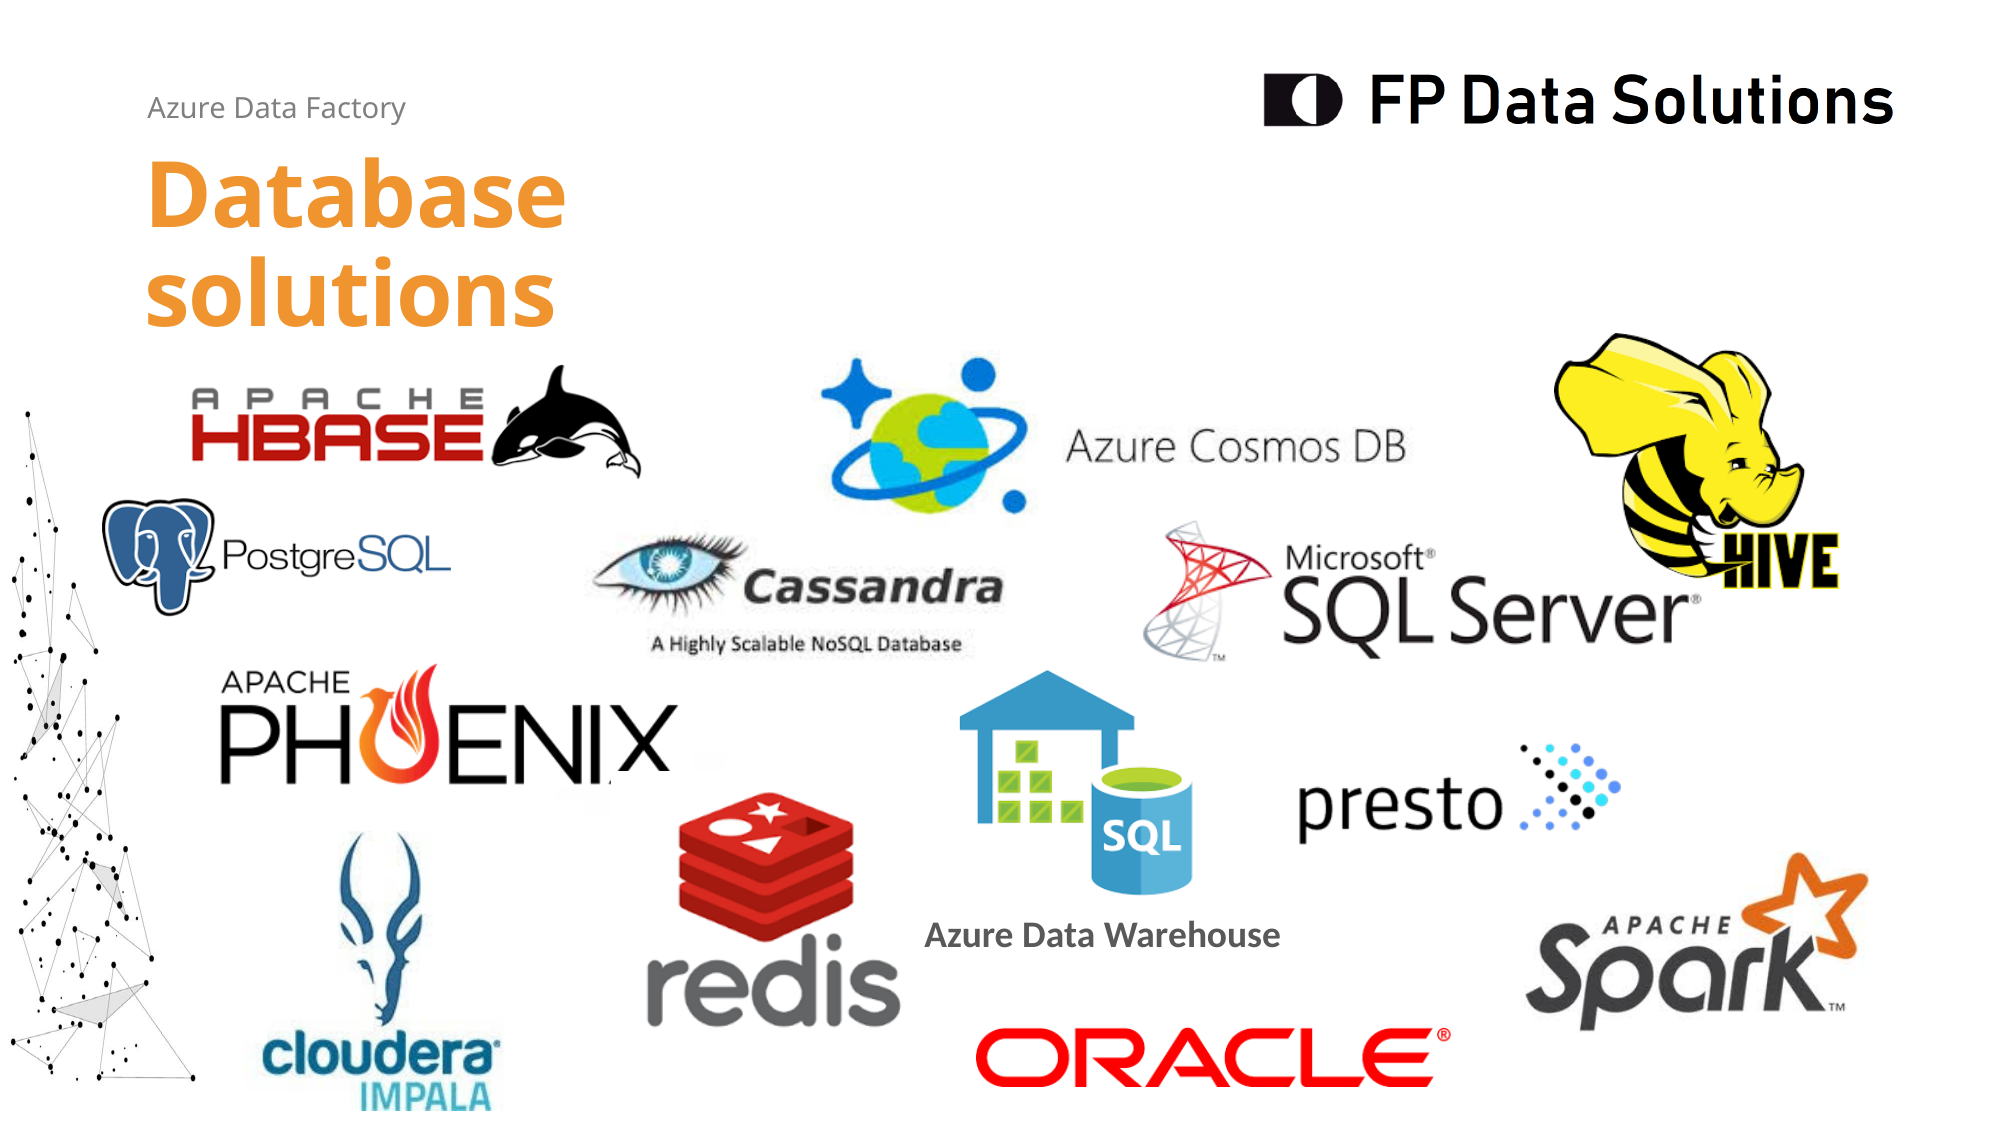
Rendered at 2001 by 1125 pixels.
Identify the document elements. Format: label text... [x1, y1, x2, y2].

list Database solutions [129, 140, 894, 298]
picture [0, 333, 1869, 1093]
picture [244, 831, 521, 1111]
picture [1257, 64, 1898, 133]
picture [976, 971, 1456, 1087]
text_box Azure Data Warehouse [936, 902, 1297, 963]
